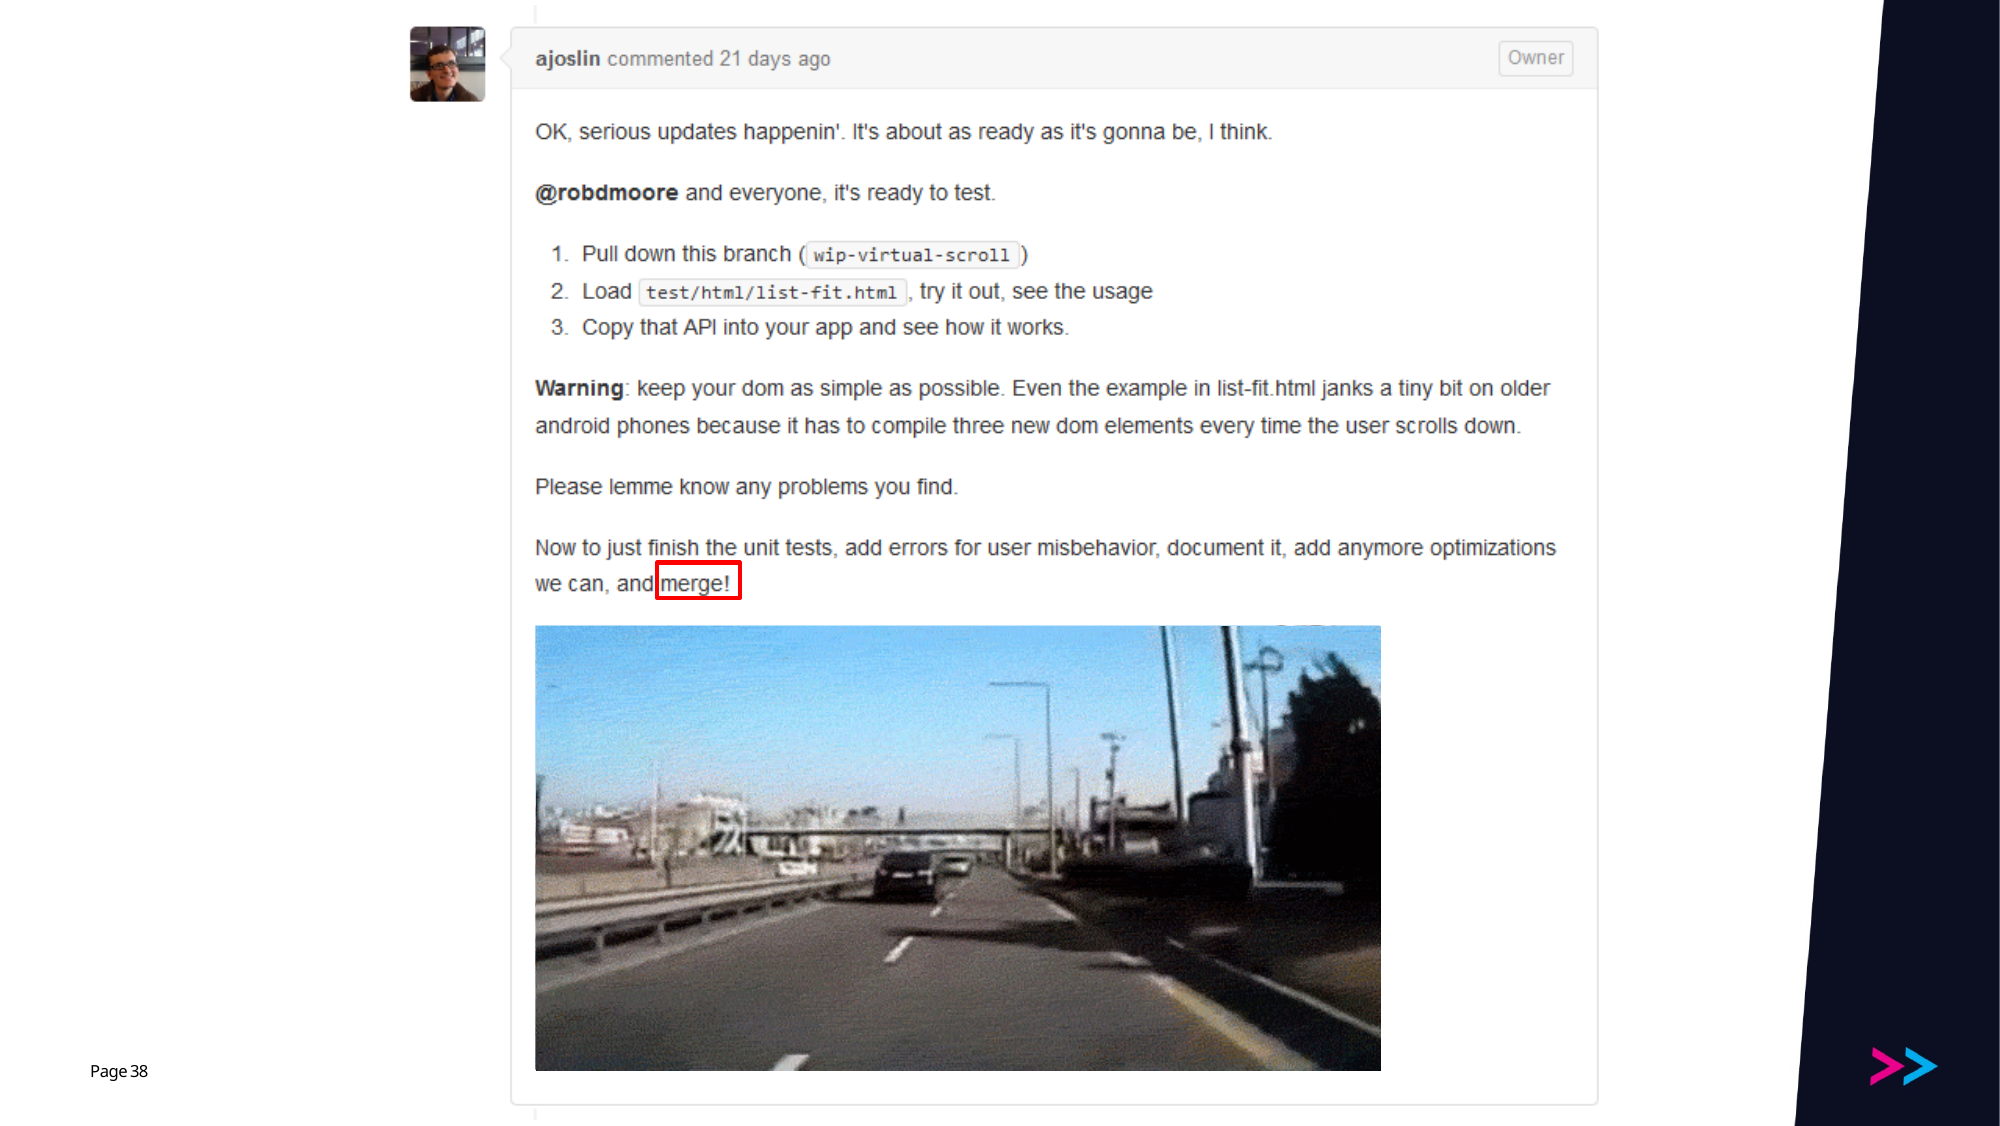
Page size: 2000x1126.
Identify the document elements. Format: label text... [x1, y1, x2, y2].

slide_number 38 [130, 1061, 166, 1113]
picture [0, 0, 2000, 1126]
